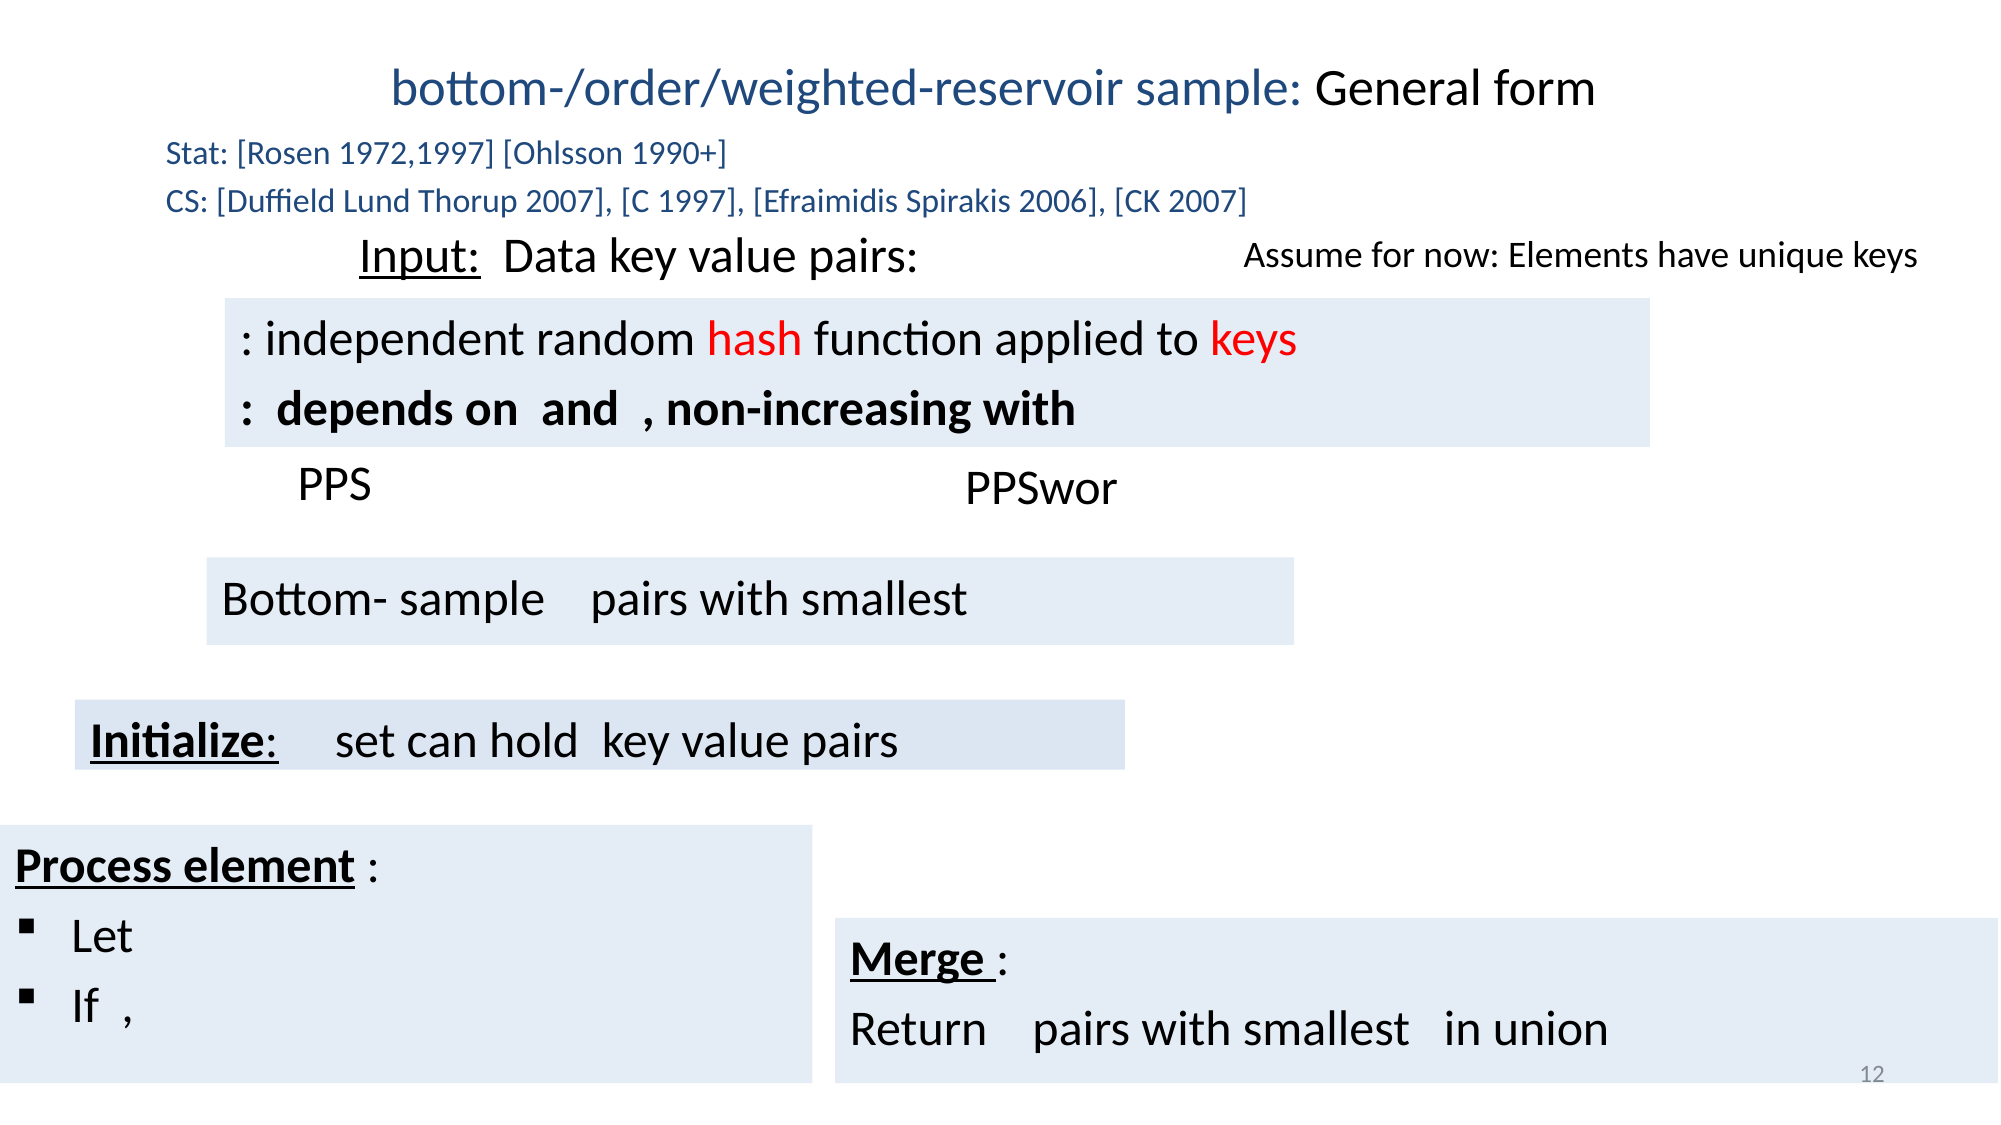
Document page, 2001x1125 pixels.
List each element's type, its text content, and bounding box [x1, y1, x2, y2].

text_box Assume for now: Elements have unique keys [1228, 223, 1943, 283]
slide_number 12 [1433, 1042, 1900, 1103]
text_box Stat: [Rosen 1972,1997] [Ohlsson 1990+] CS: [Duffield Lund Thorup 2007], [C 1997], [Efraimidis Spirakis 2006], [CK 2007] [150, 123, 1501, 229]
